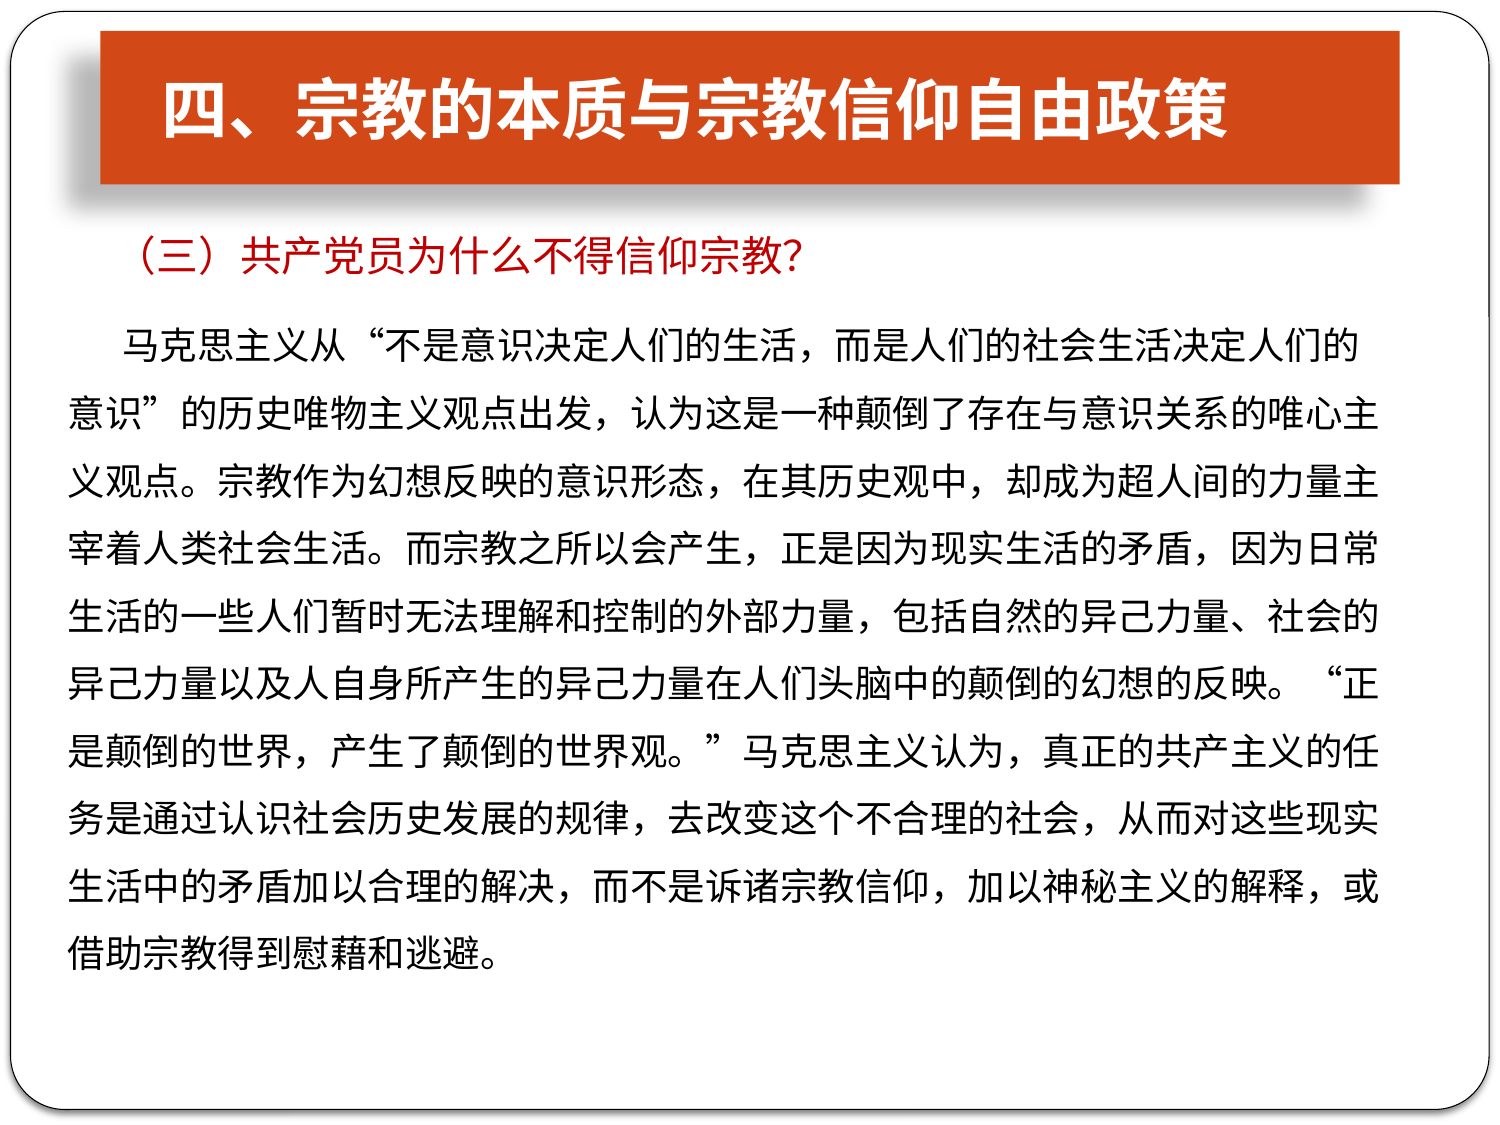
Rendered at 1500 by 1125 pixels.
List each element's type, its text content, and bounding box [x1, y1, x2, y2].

text_box [643, 475, 1447, 549]
text_box [998, 430, 1471, 513]
text_box [100, 679, 966, 763]
text_box 四、宗教的本质与宗教信仰自由政策 [99, 30, 1401, 185]
text_box [289, 458, 734, 534]
list （三）共产党员为什么不得信仰宗教？ 马克思主义从“不是意识决定人们的生活，而是人们的社会生活决定人们的意识”的历史唯物主义观点出发，认为这是一种颠倒了存在与意识关系的唯心主义观点。宗教作为幻想反映的意识形态，在其历史观中，却成为超人间的力量主宰着人类社会生活。而宗教之所以会产生，正是因为现实生活的矛盾，因为日常生活的一些人们暂时无法理解和控制的外部力量，包括自然的异己力量、社会的异己力量以及人自身所产生的异己力量在人们头脑中的颠倒的幻想的反映。“正是颠倒的世界，产生了颠倒的世界观。”马克思主义认为，真正的共产主义的任务是通过认识社会历史发展的规律，去改变这个不合理的社会，从而对这些现实生活中的矛盾加以合理的解决，而不是诉诸宗教信仰，加以神秘主义的解释，或借助宗教得到慰藉和逃避。 [53, 681, 1412, 1125]
text_box [53, 597, 1455, 681]
list （三）共产党员为什么不得信仰宗教？ 马克思主义从“不是意识决定人们的生活，而是人们的社会生活决定人们的意识”的历史唯物主义观点出发，认为这是一种颠倒了存在与意识关系的唯心主义观点。宗教作为幻想反映的意识形态，在其历史观中，却成为超人间的力量主宰着人类社会生活。而宗教之所以会产生，正是因为现实生活的矛盾，因为日常生活的一些人们暂时无法理解和控制的外部力量，包括自然的异己力量、社会的异己力量以及人自身所产生的异己力量在人们头脑中的颠倒的幻想的反映。“正是颠倒的世界，产生了颠倒的世界观。”马克思主义认为，真正的共产主义的任务是通过认识社会历史发展的规律，去改变这个不合理的社会，从而对这些现实生活中的矛盾加以合理的解决，而不是诉诸宗教信仰，加以神秘主义的解释，或借助宗教得到慰藉和逃避。 [53, 220, 1412, 597]
